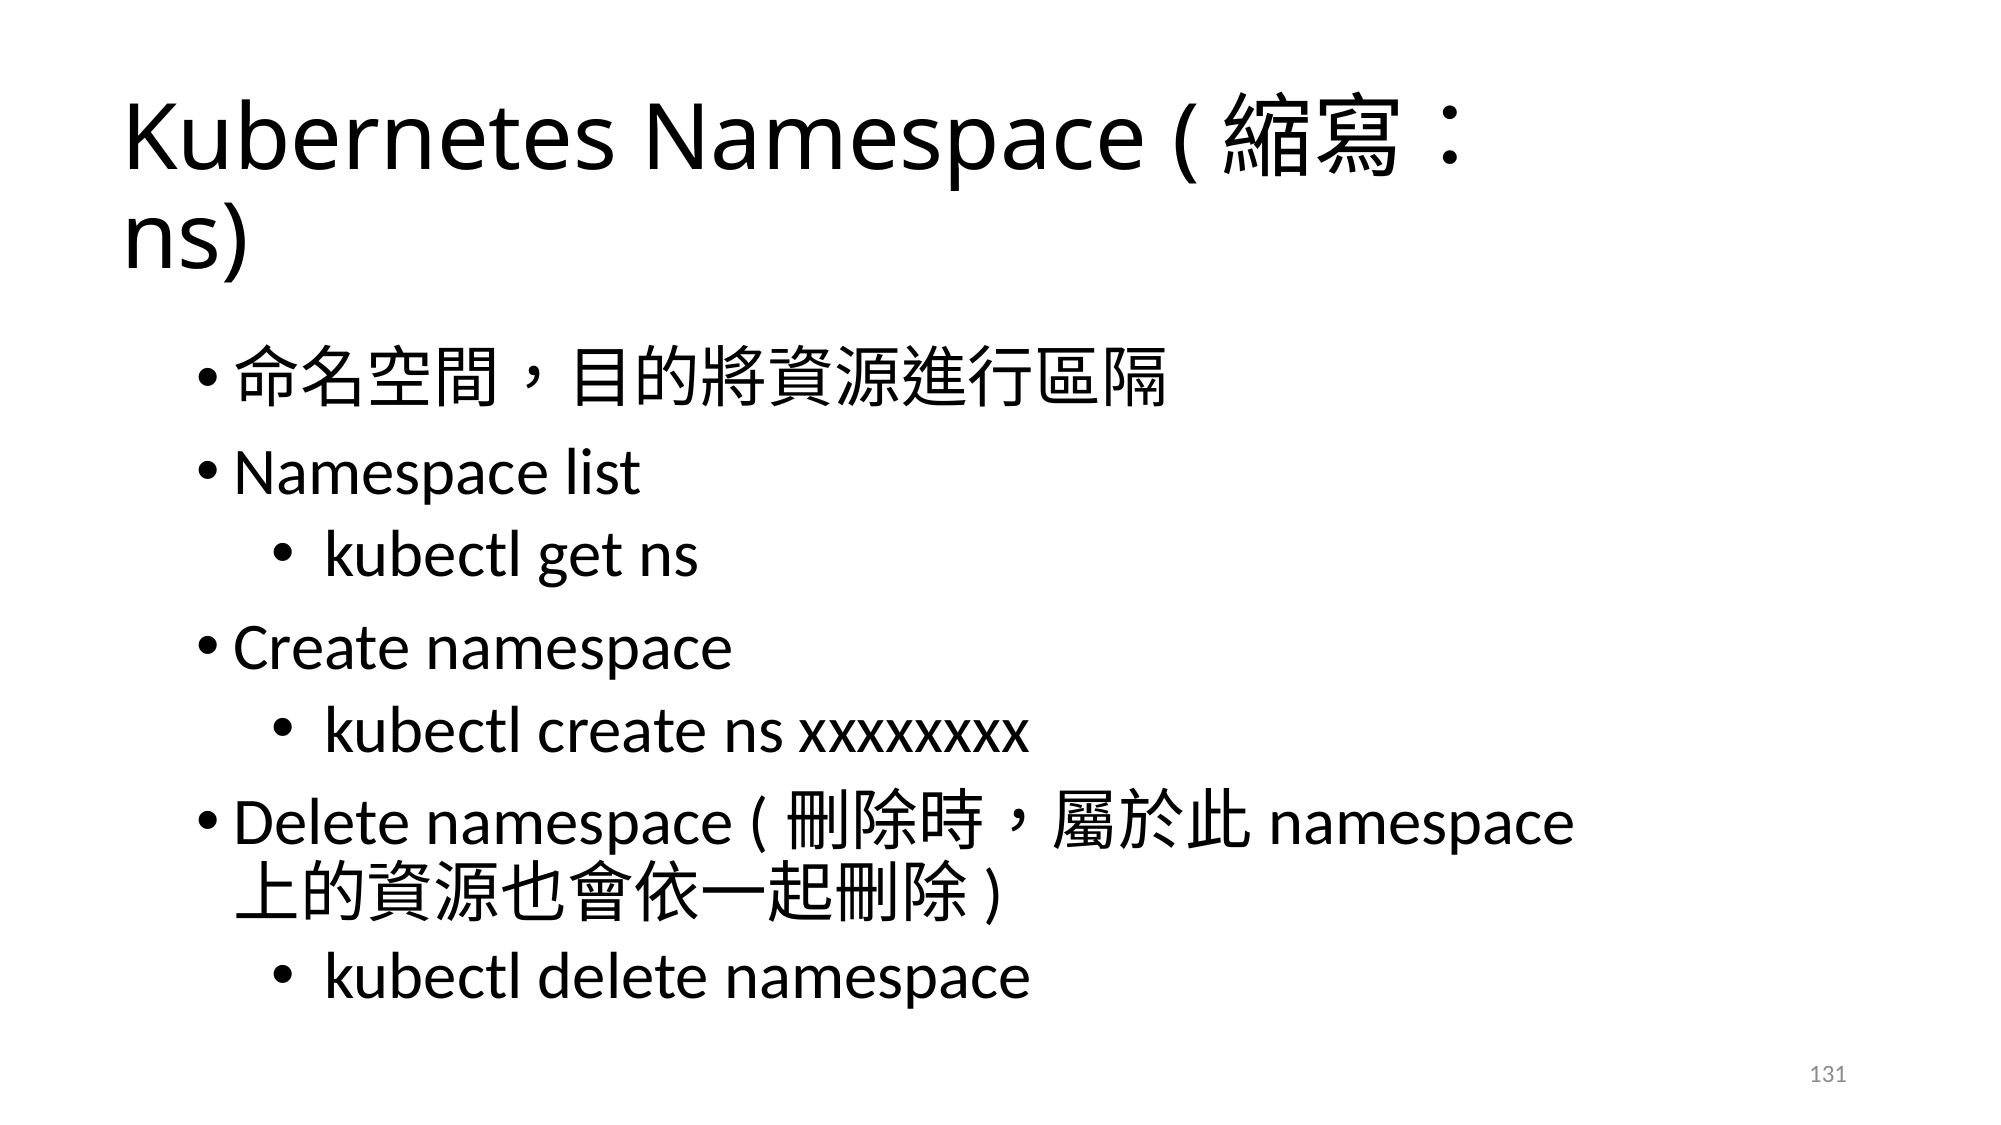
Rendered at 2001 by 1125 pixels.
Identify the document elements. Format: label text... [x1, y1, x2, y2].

list 命名空間，目的將資源進行區隔 Namespace list kubectl get ns Create namespace kubectl create ns xxxxxxxx Delete namespace (刪除時，屬於此namespace上的資源也會依一起刪除) kubectl delete namespace [181, 336, 1649, 1025]
slide_number 131 [1412, 1042, 1863, 1103]
title Kubernetes Namespace (縮寫：ns) [106, 74, 1649, 304]
